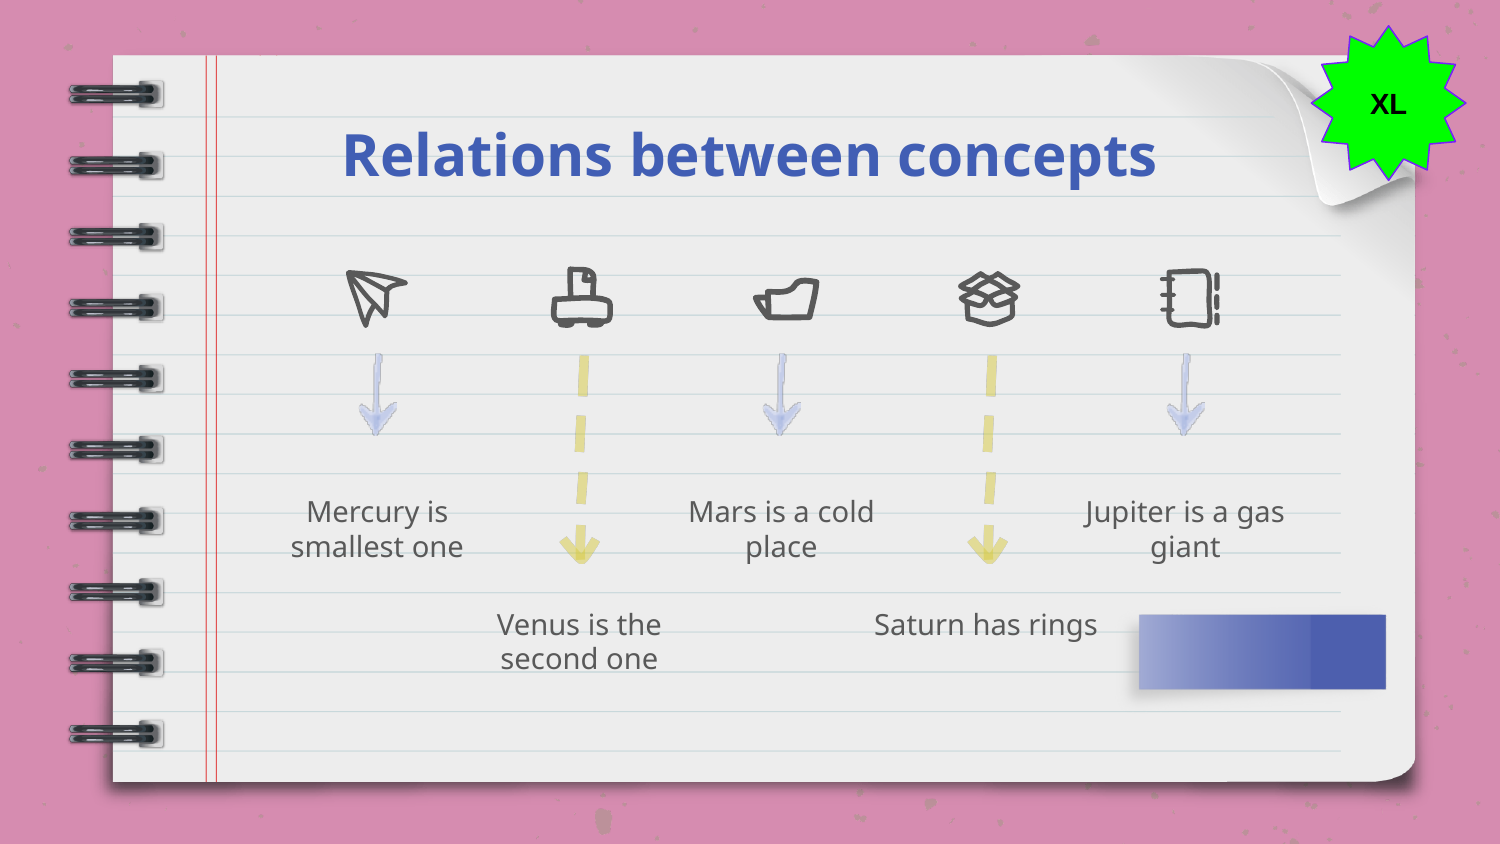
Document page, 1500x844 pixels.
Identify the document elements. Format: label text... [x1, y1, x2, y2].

text_box [752, 277, 820, 321]
subtitle Jupiter is a gas giant [1058, 478, 1313, 573]
subtitle Saturn has rings [858, 590, 1082, 685]
text_box XL [1311, 25, 1466, 181]
picture [63, 22, 1437, 822]
subtitle Mercury is smallest one [249, 478, 505, 573]
text_box [958, 271, 1021, 328]
title Relations between concepts [288, 116, 1211, 211]
text_box [346, 270, 408, 328]
text_box [550, 266, 613, 328]
subtitle Mars is a cold place [653, 478, 909, 573]
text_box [1158, 268, 1220, 329]
subtitle Venus is the second one [451, 590, 707, 685]
